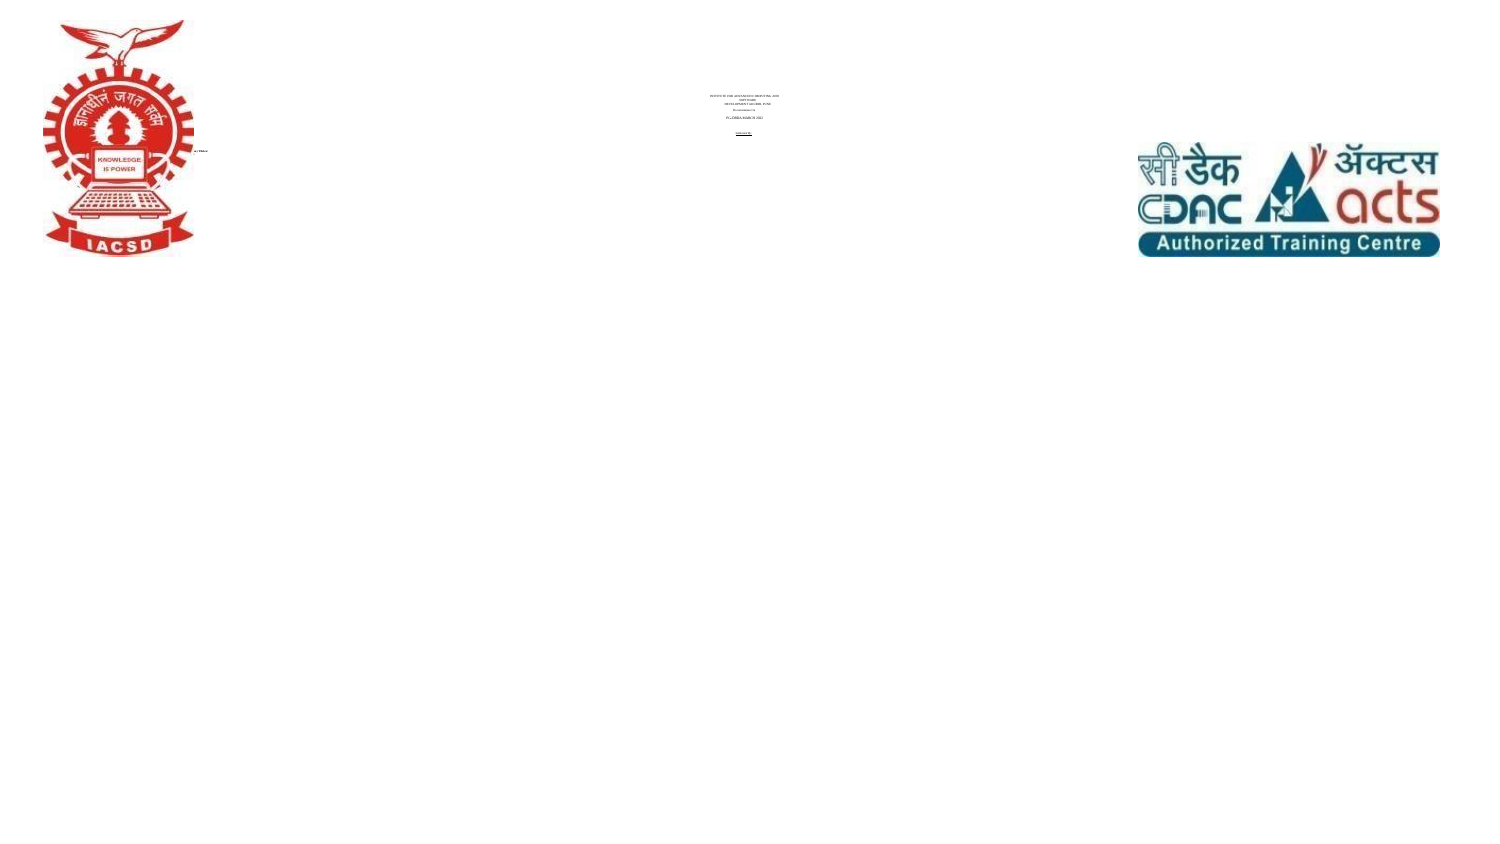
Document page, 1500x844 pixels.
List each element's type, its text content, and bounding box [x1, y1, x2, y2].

picture [1137, 142, 1440, 258]
title INSTITUTE FOR ADVANCED COMPUTING AND SOFTWARE DEVELOPMENT AKURDI, PUNE Documentation On “ US Federal Campaign Finance Data Analysis Using Big Data Technologies ” PG-DBDA MARCH 2022 Submitted By: Group No: 06 UMESH GANESH BHARUDE 223313 Mr. Prashant Karhale Mr. Akshay Tilekar Center Coordinator Project Guide [197, 78, 1449, 173]
picture [43, 20, 194, 258]
